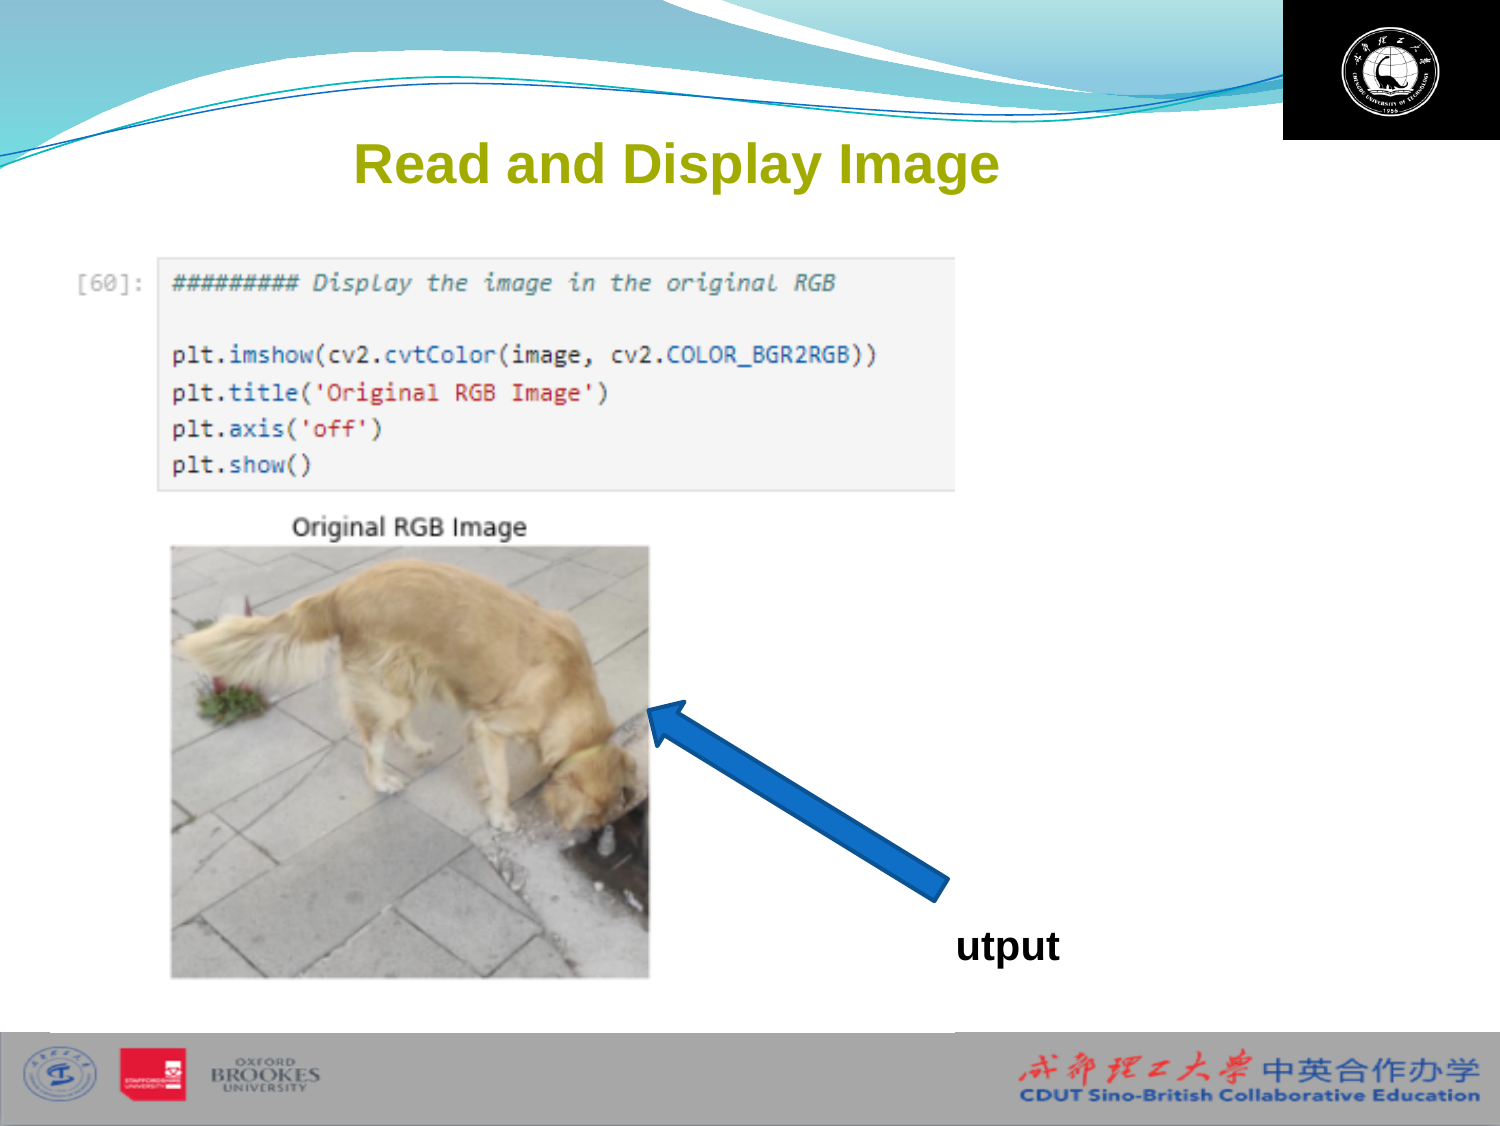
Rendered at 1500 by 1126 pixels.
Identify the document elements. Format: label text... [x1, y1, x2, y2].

picture [49, 243, 955, 1033]
text_box Read and Display Image [149, 126, 1205, 244]
picture [0, 1031, 1500, 1126]
text_box Output [961, 918, 1125, 1006]
picture [1283, 0, 1500, 140]
